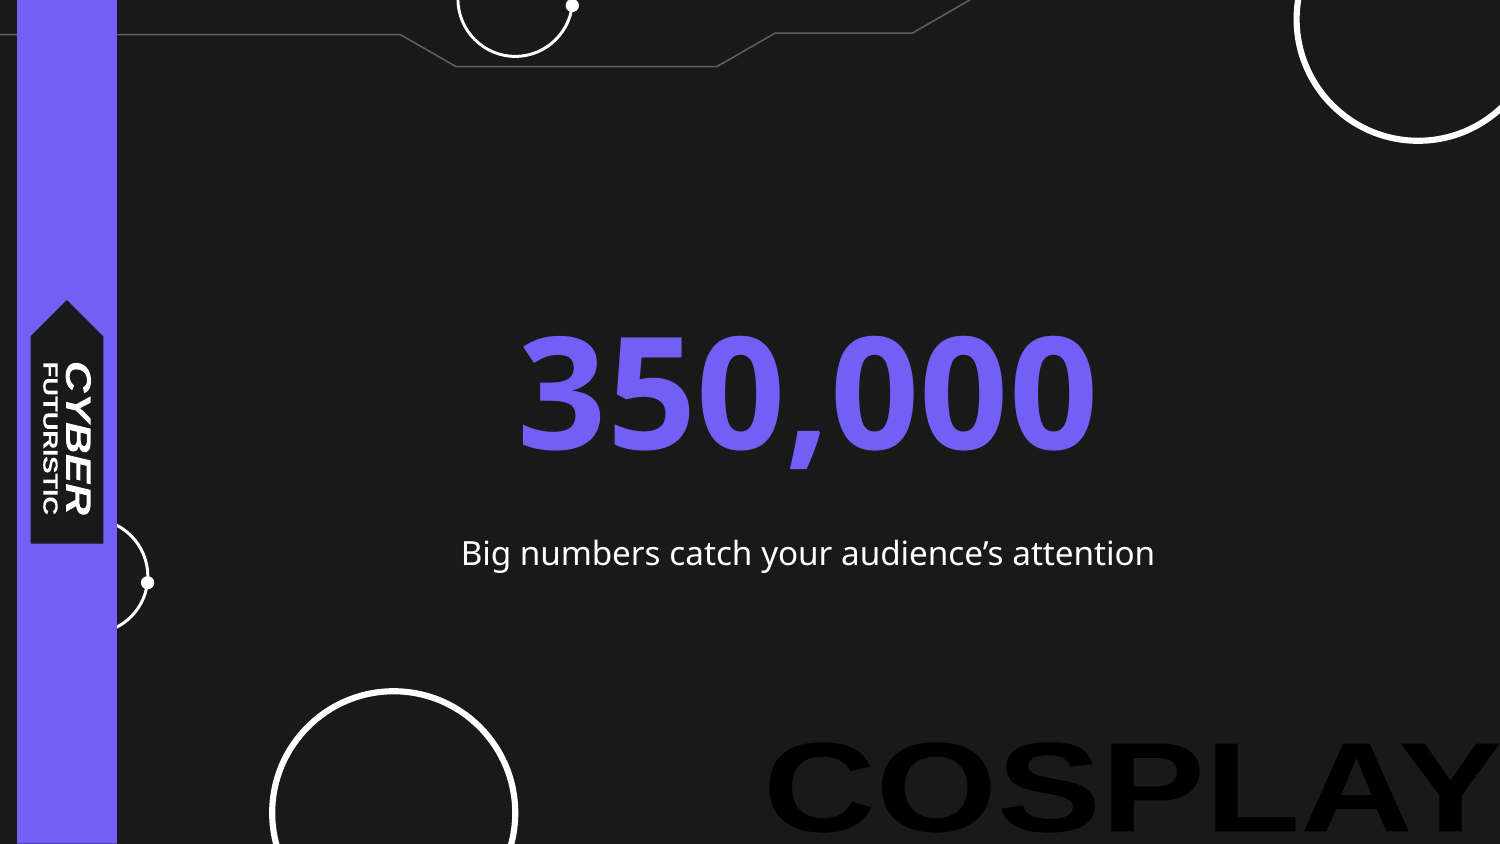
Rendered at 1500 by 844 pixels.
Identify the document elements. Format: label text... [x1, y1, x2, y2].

subtitle Big numbers catch your audience’s attention [269, 517, 1348, 600]
title 350,000 [269, 244, 1348, 517]
text_box [30, 300, 104, 544]
